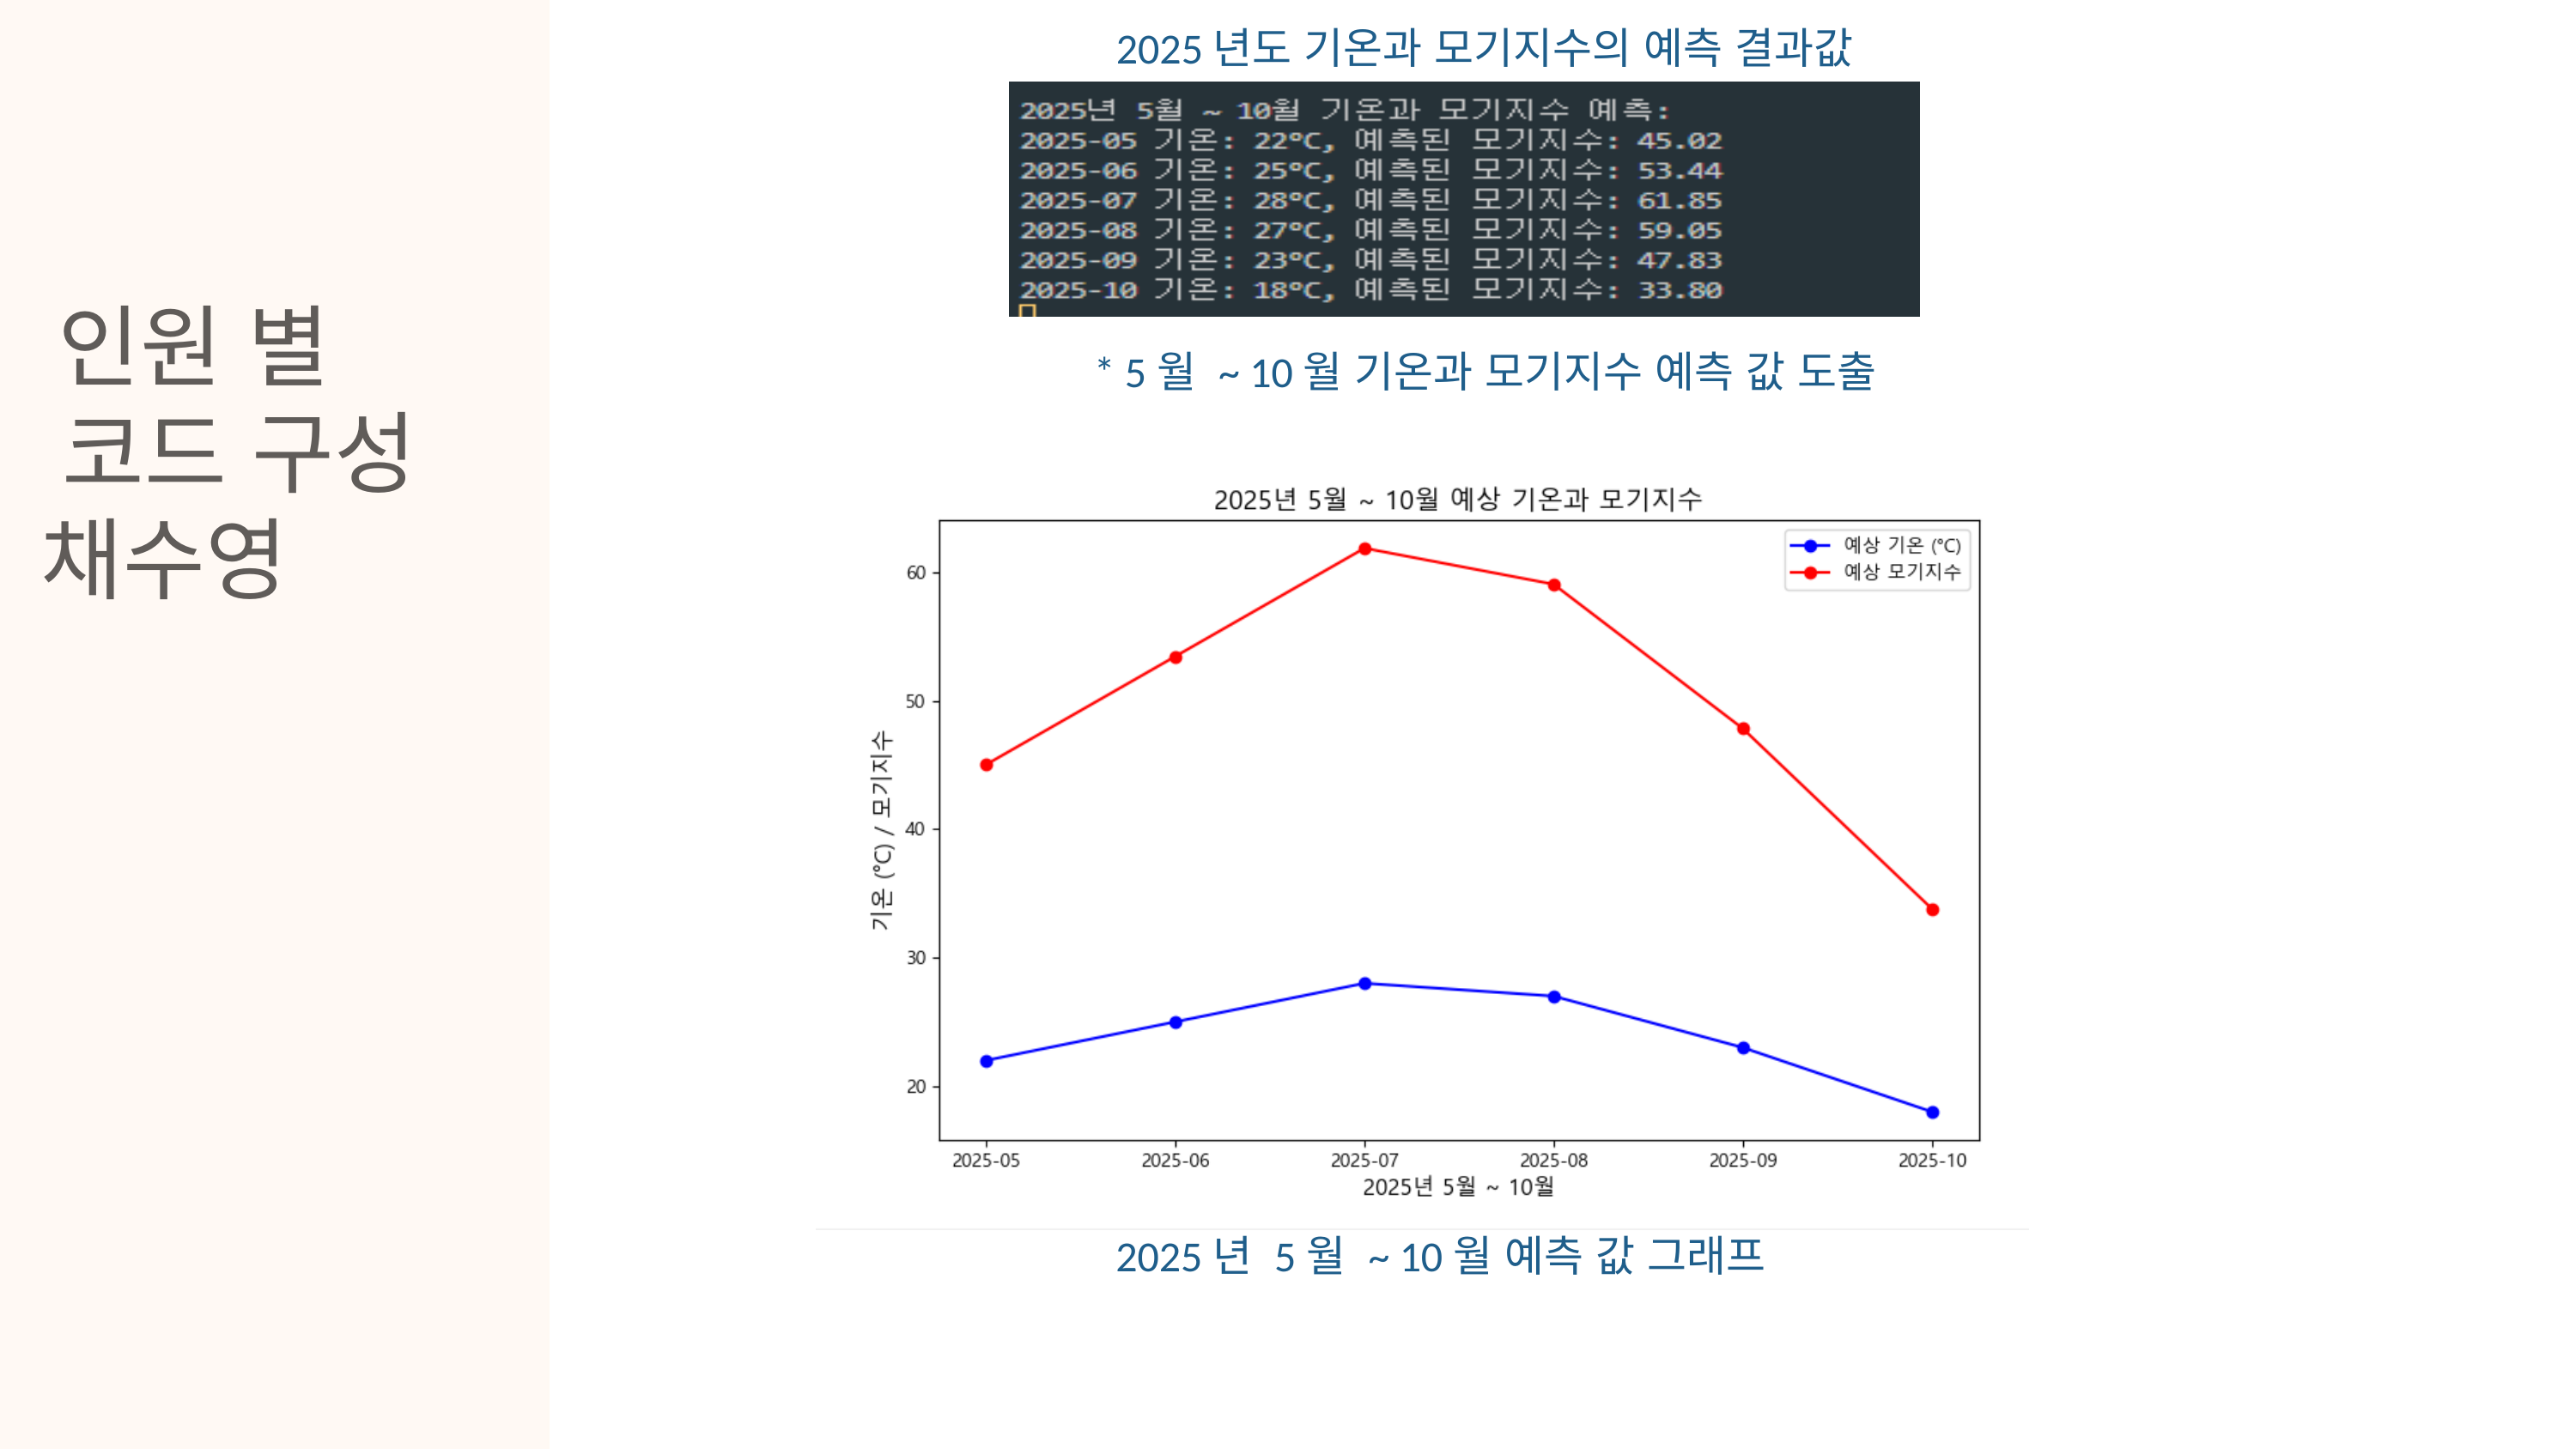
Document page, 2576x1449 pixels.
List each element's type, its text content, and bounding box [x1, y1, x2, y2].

text_box * 5월 ~ 10월 기온과 모기지수 예측 값 도출 [1084, 346, 1920, 405]
text_box 2025년 5월 ~ 10월 예측 값 그래프 [1096, 1237, 1832, 1289]
picture [1008, 82, 1920, 317]
picture [815, 433, 2029, 1231]
text_box 2025년도 기온과 모기지수의 예측 결과값 [1115, 23, 1965, 82]
picture [0, 0, 550, 1449]
